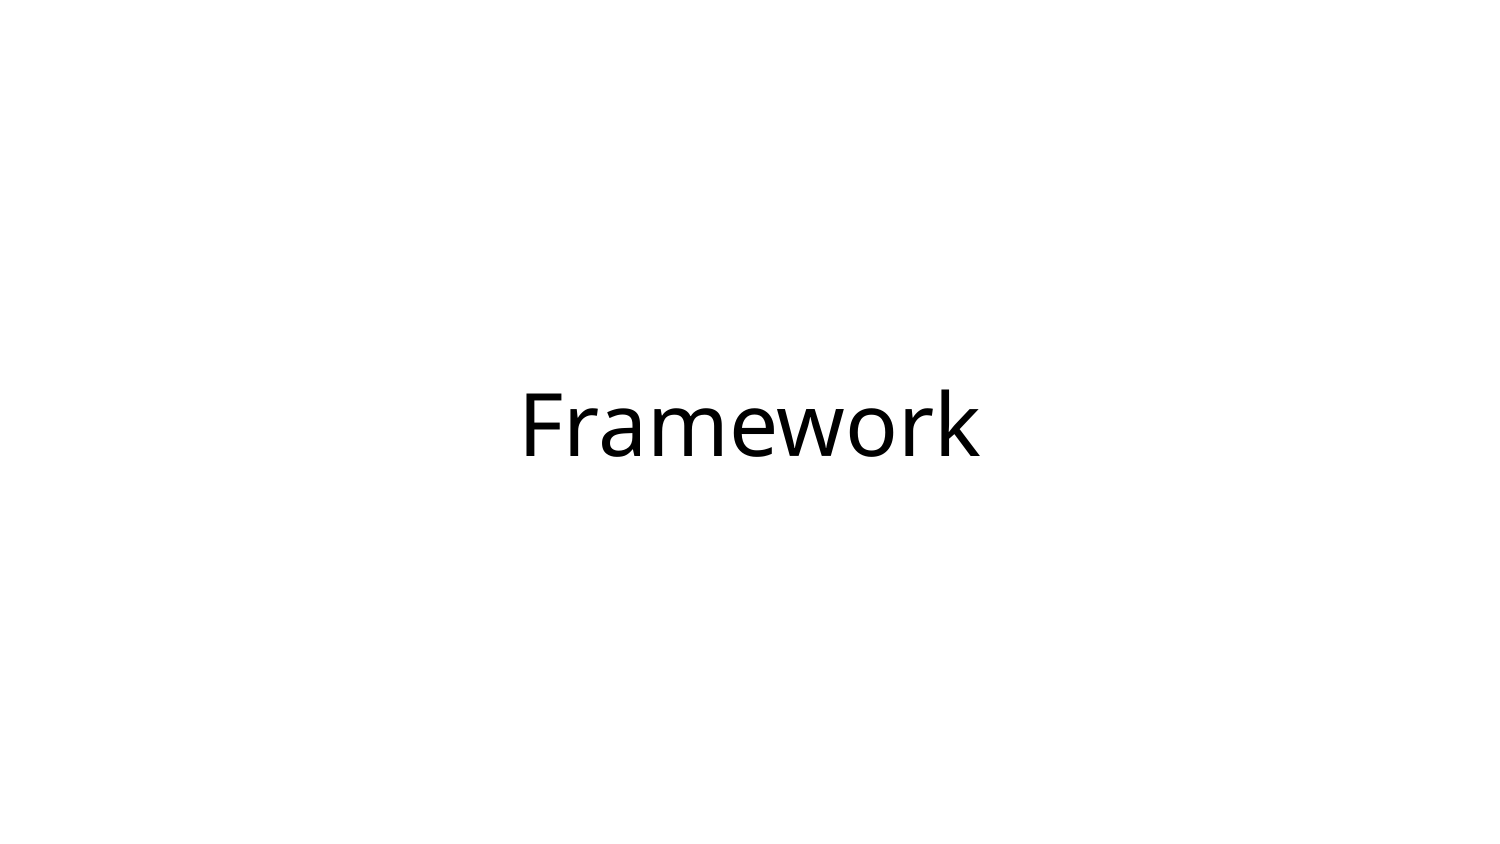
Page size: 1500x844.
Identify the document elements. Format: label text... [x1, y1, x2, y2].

title Framework [0, 374, 1500, 469]
